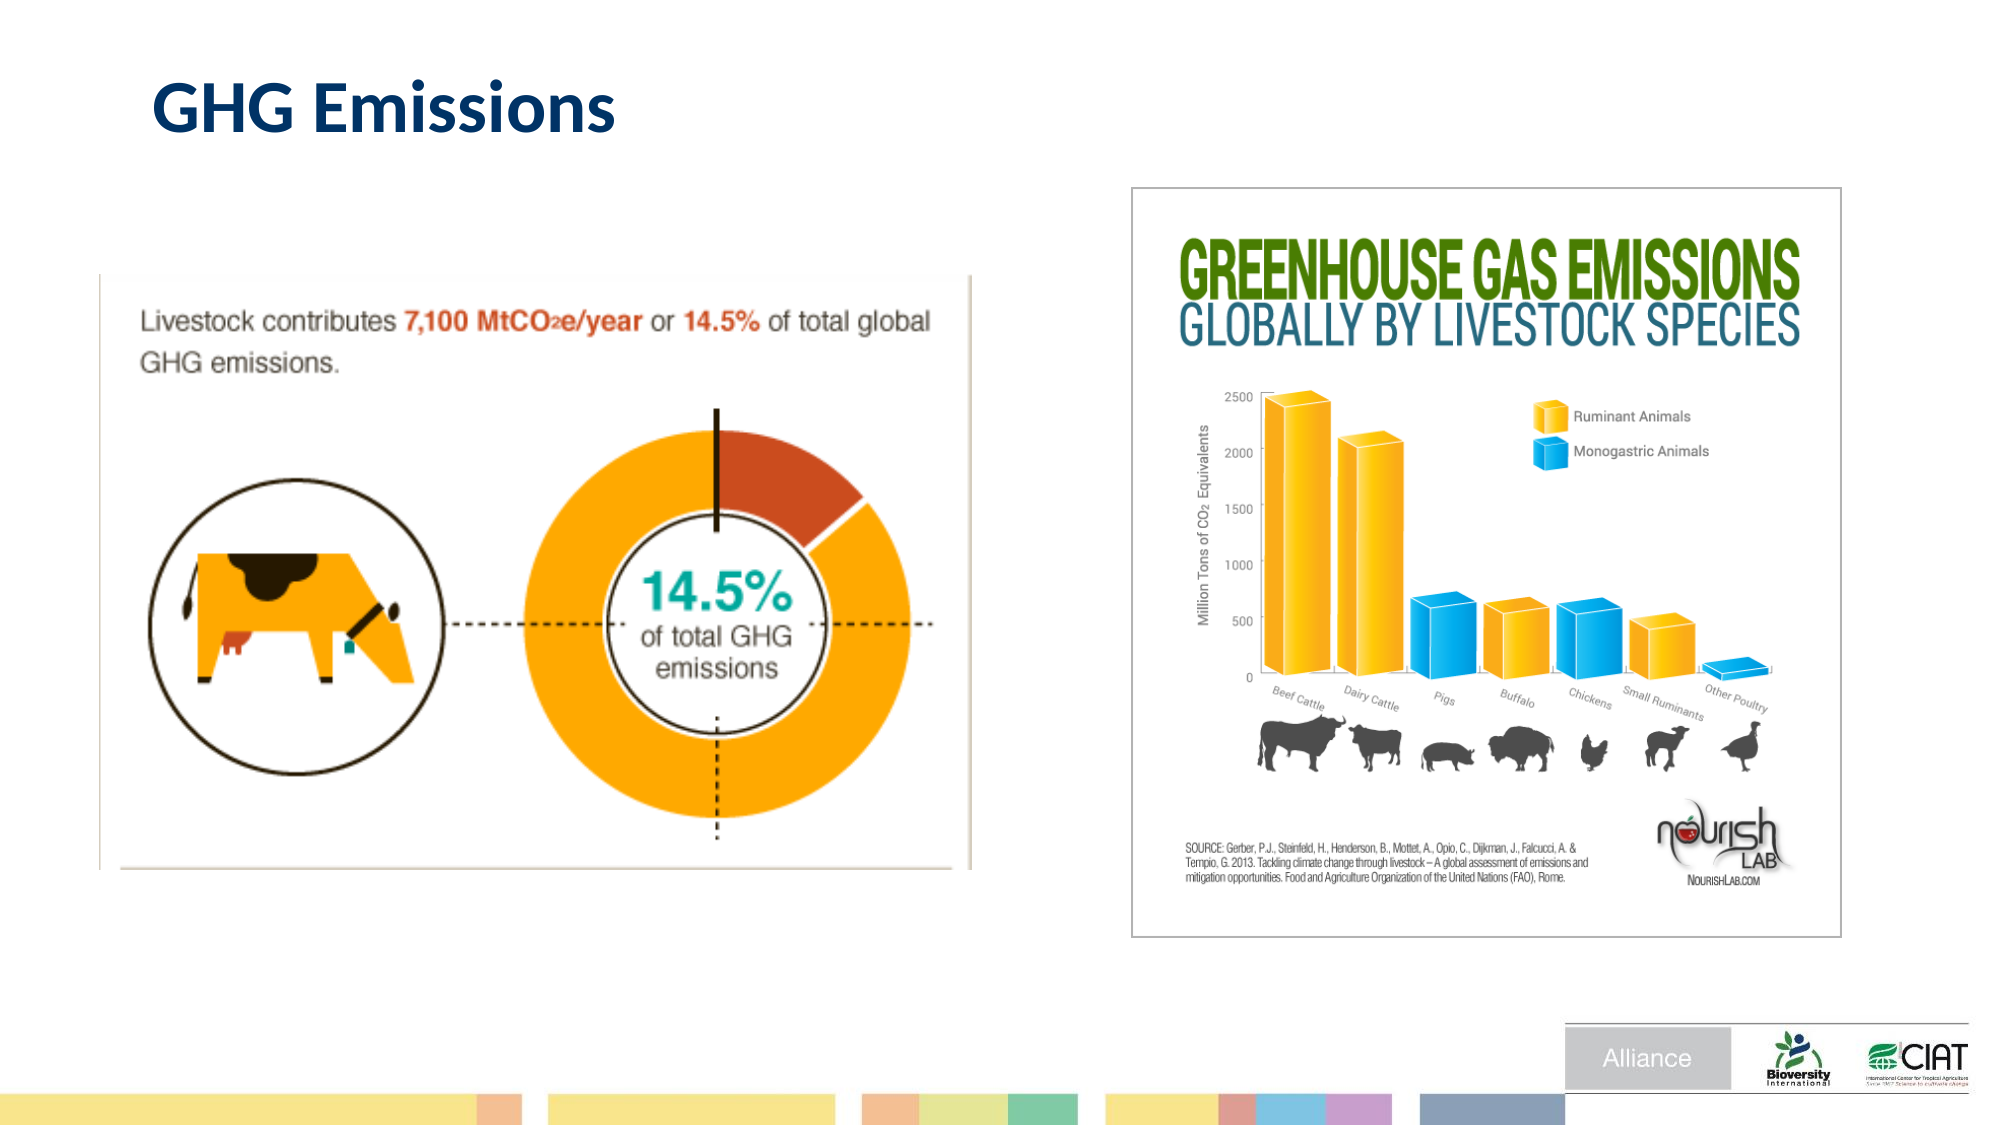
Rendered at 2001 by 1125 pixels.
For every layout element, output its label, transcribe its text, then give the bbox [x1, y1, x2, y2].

picture [0, 0, 2000, 1125]
title GHG Emissions [137, 59, 1863, 239]
